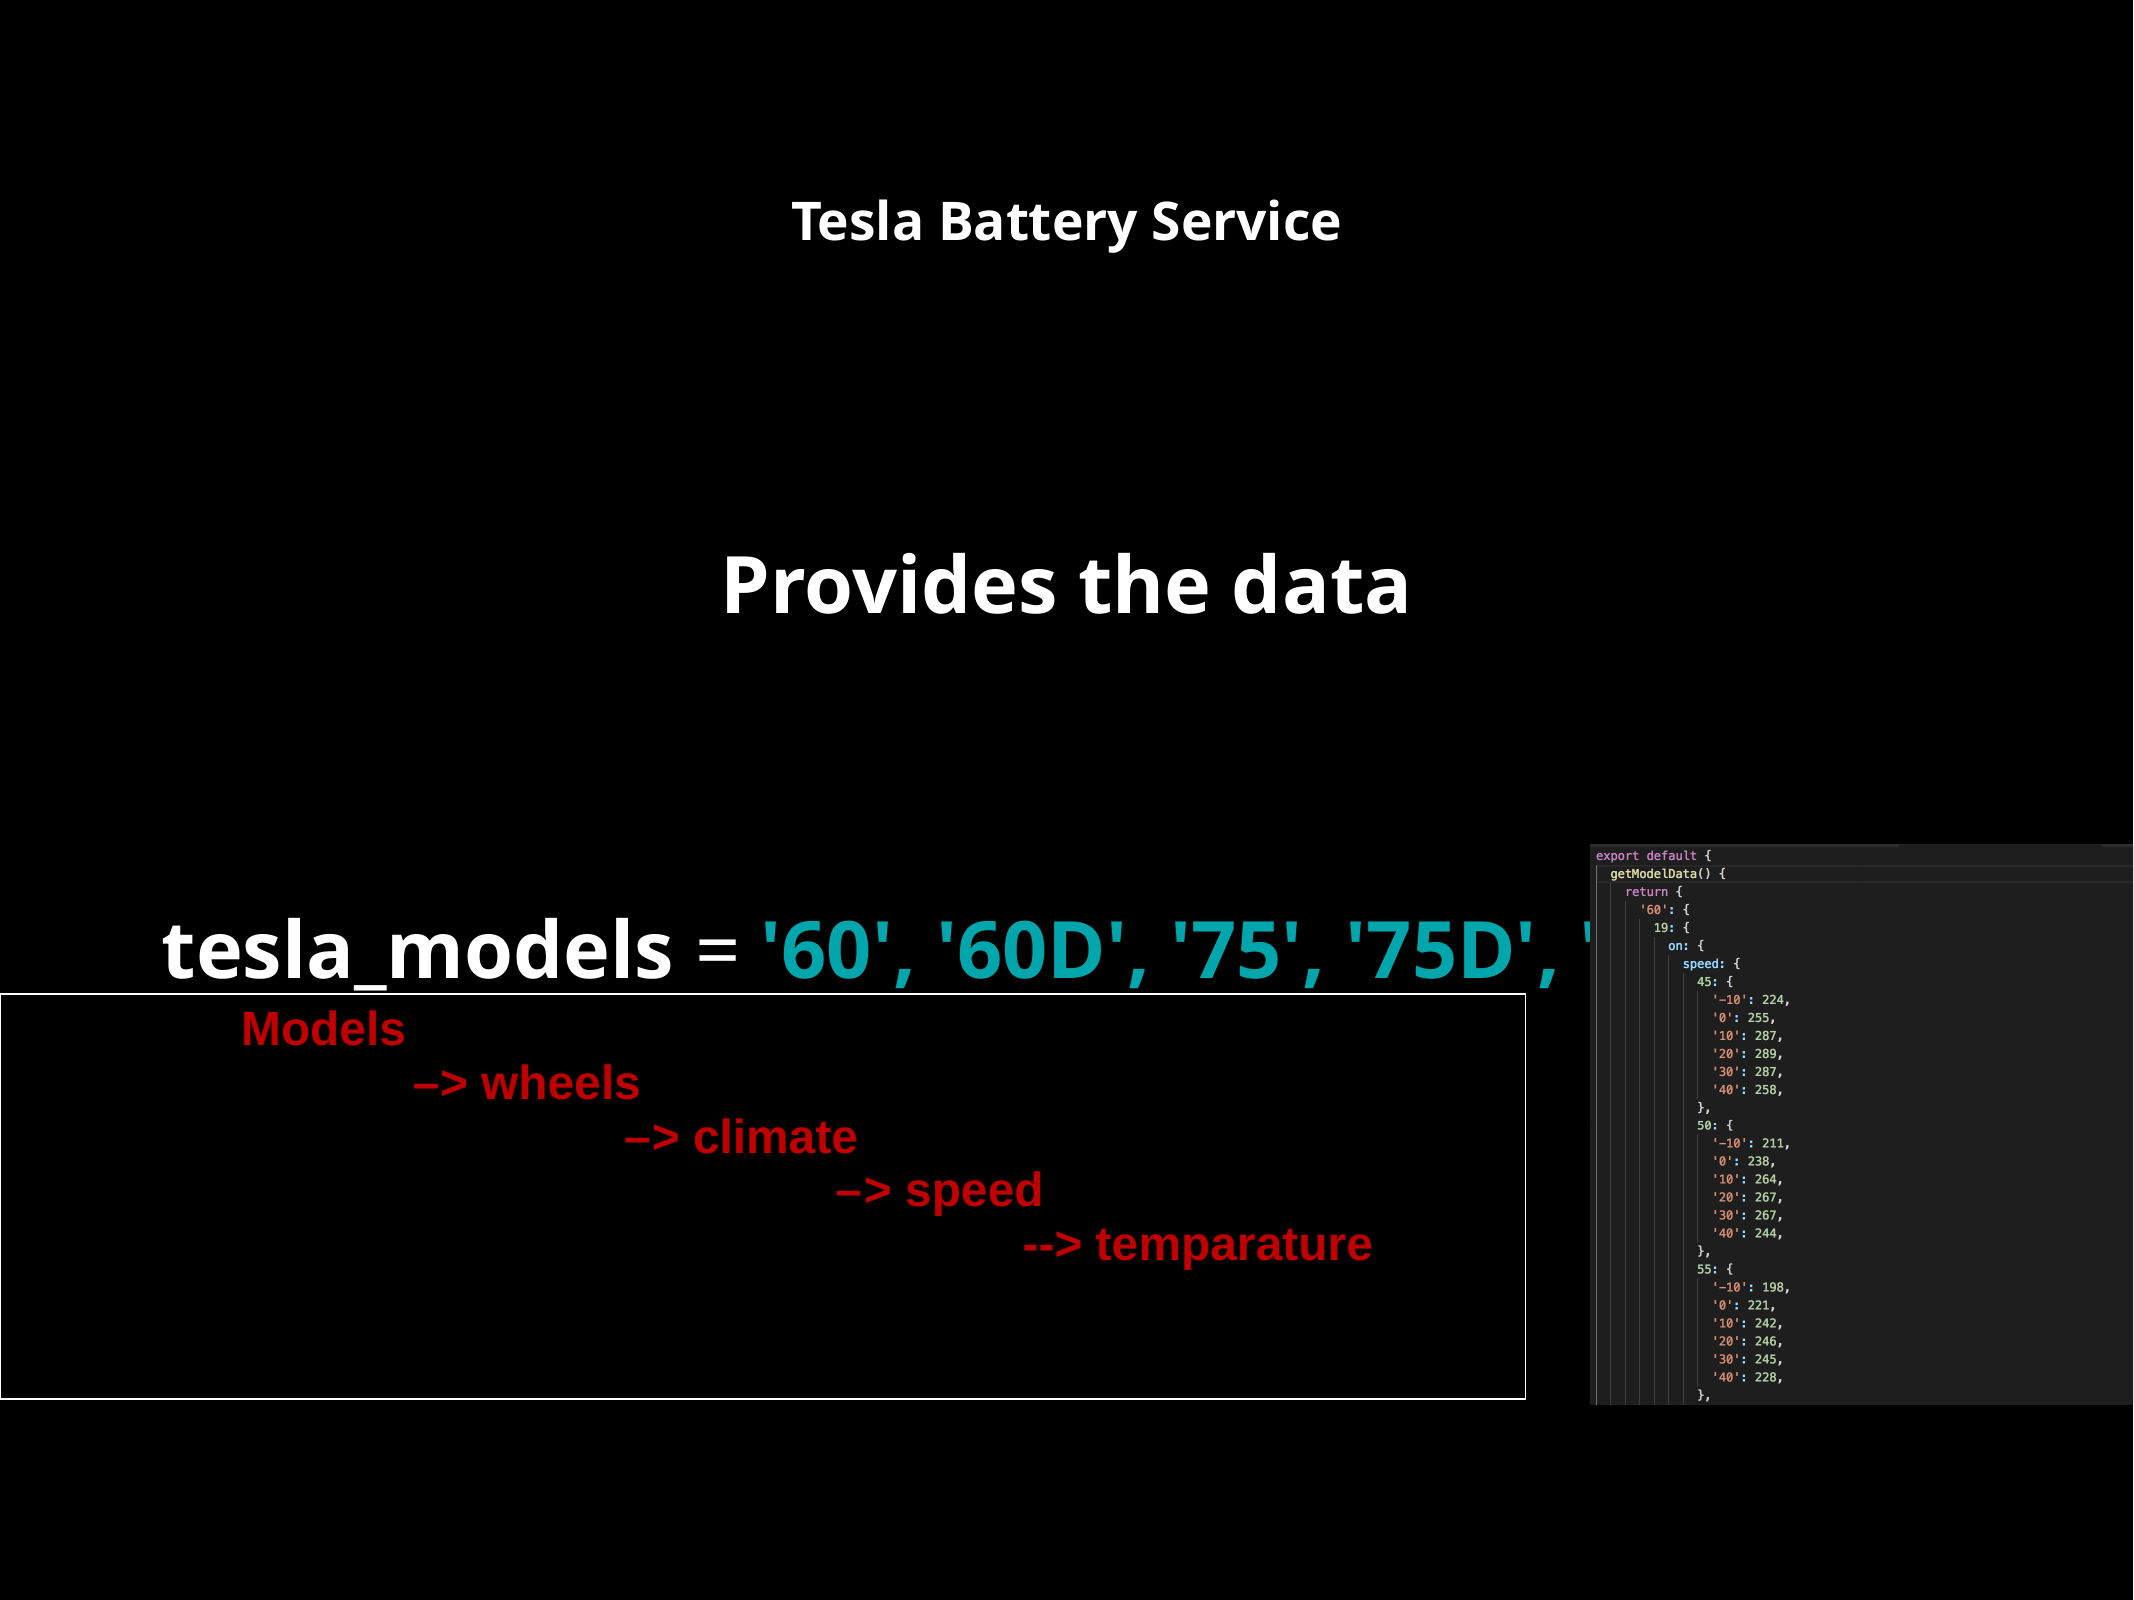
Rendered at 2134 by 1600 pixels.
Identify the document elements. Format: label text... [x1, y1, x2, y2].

title Tesla Battery Service [156, 41, 1978, 396]
list Provides the data tesla_models = '60', '60D', '75', '75D', '90D', 'P100D’ [146, 519, 1987, 1281]
table_header Models –> wheels –> climate –> speed --> temparature [1, 995, 1525, 1398]
picture [1589, 844, 2134, 1405]
